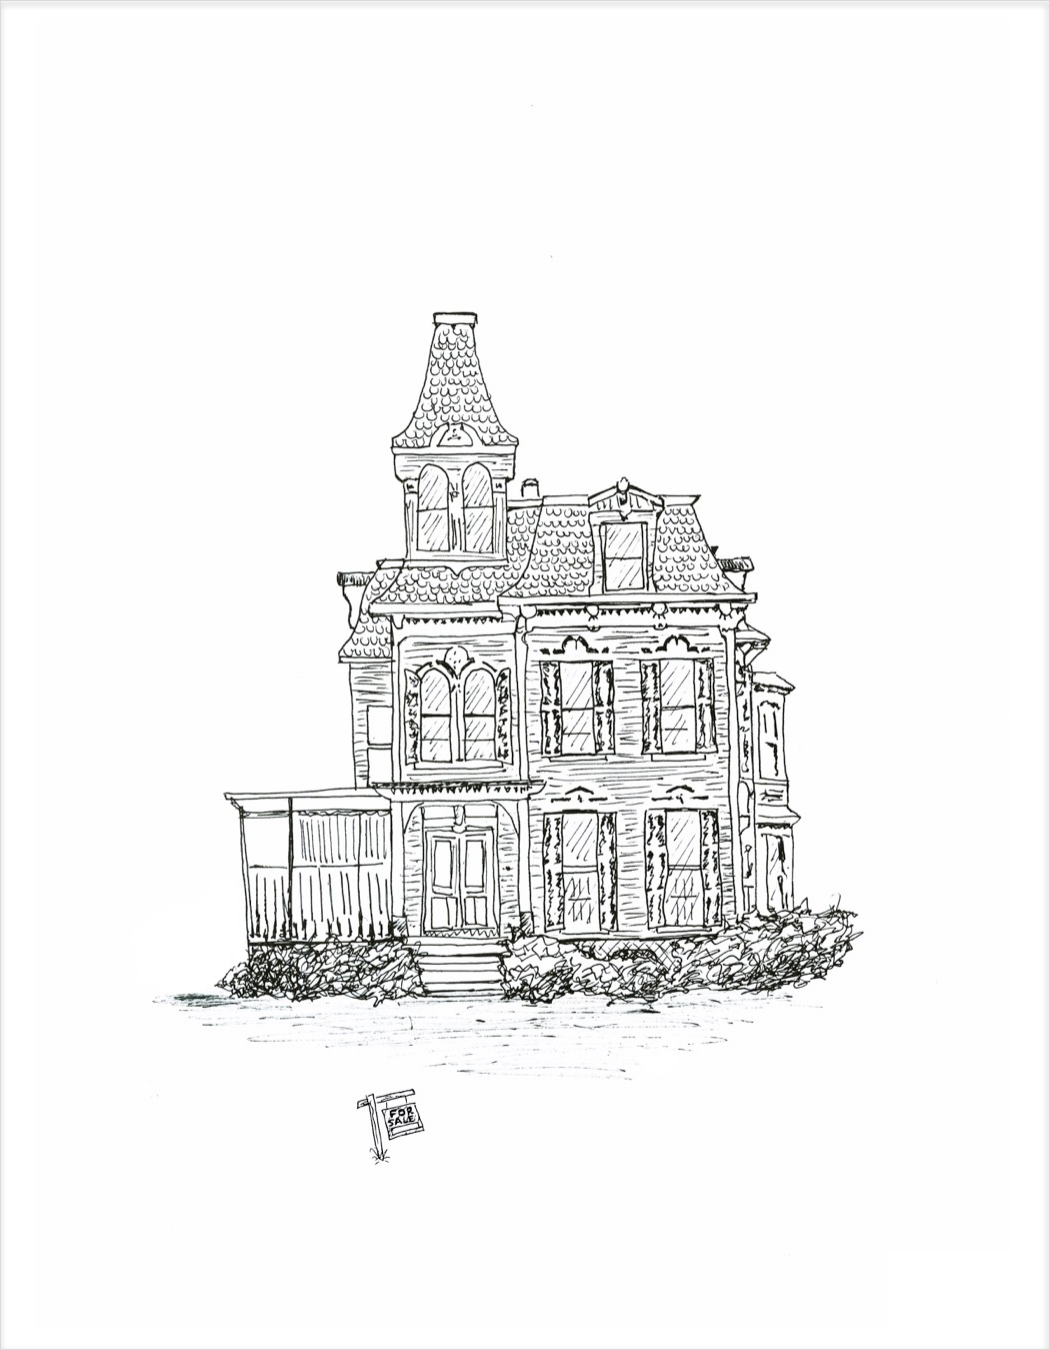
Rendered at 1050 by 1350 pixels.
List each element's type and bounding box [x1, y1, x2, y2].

picture [6, 0, 1050, 1350]
text_box [0, 0, 4, 1350]
